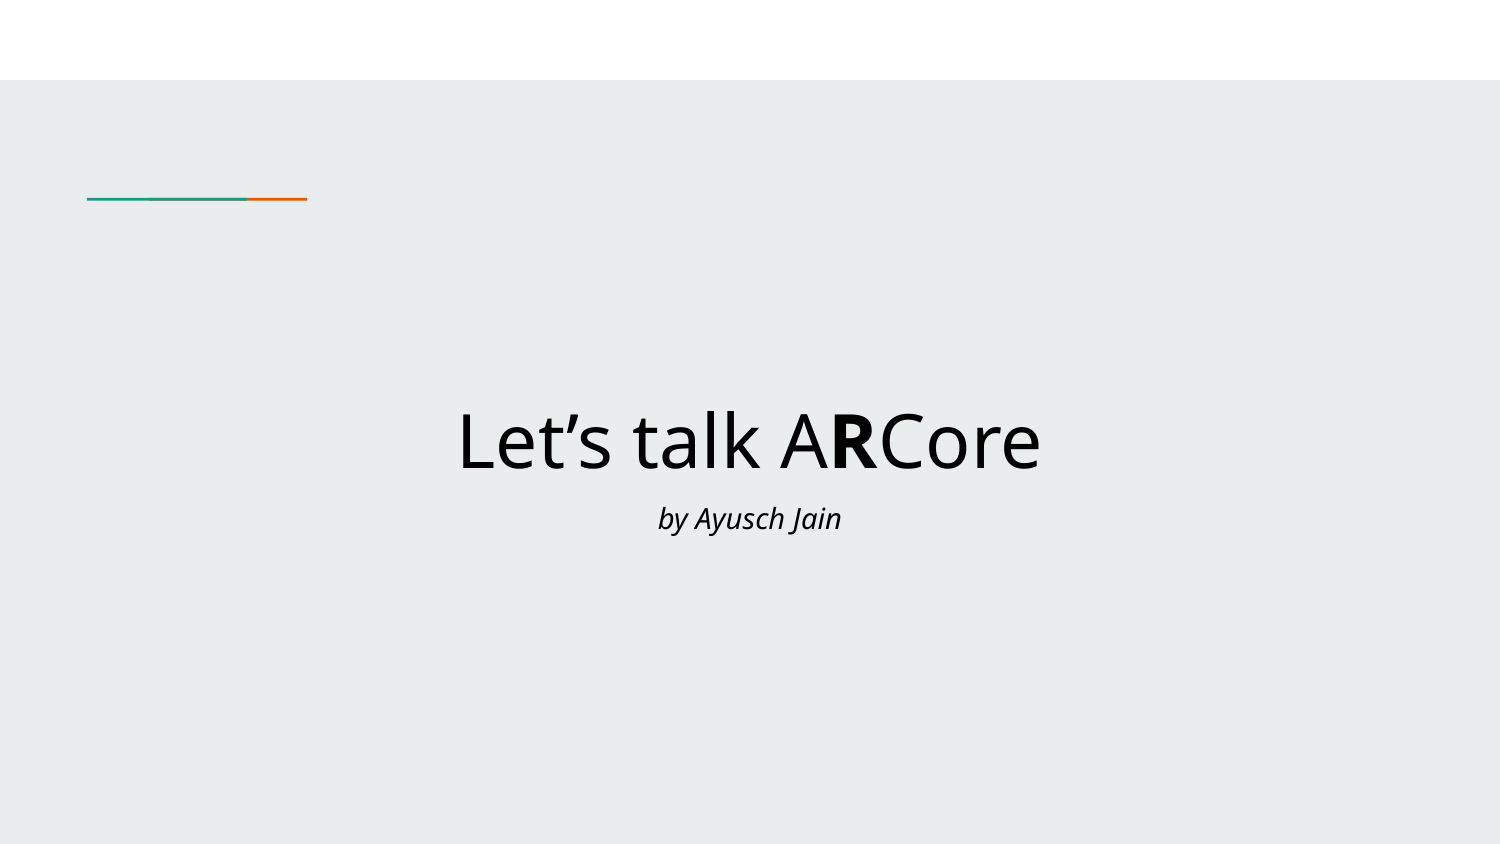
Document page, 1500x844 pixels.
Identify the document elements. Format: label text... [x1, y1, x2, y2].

text_box by Ayusch Jain [475, 485, 1025, 530]
text_box Let’s talk ARCore [231, 378, 1269, 466]
